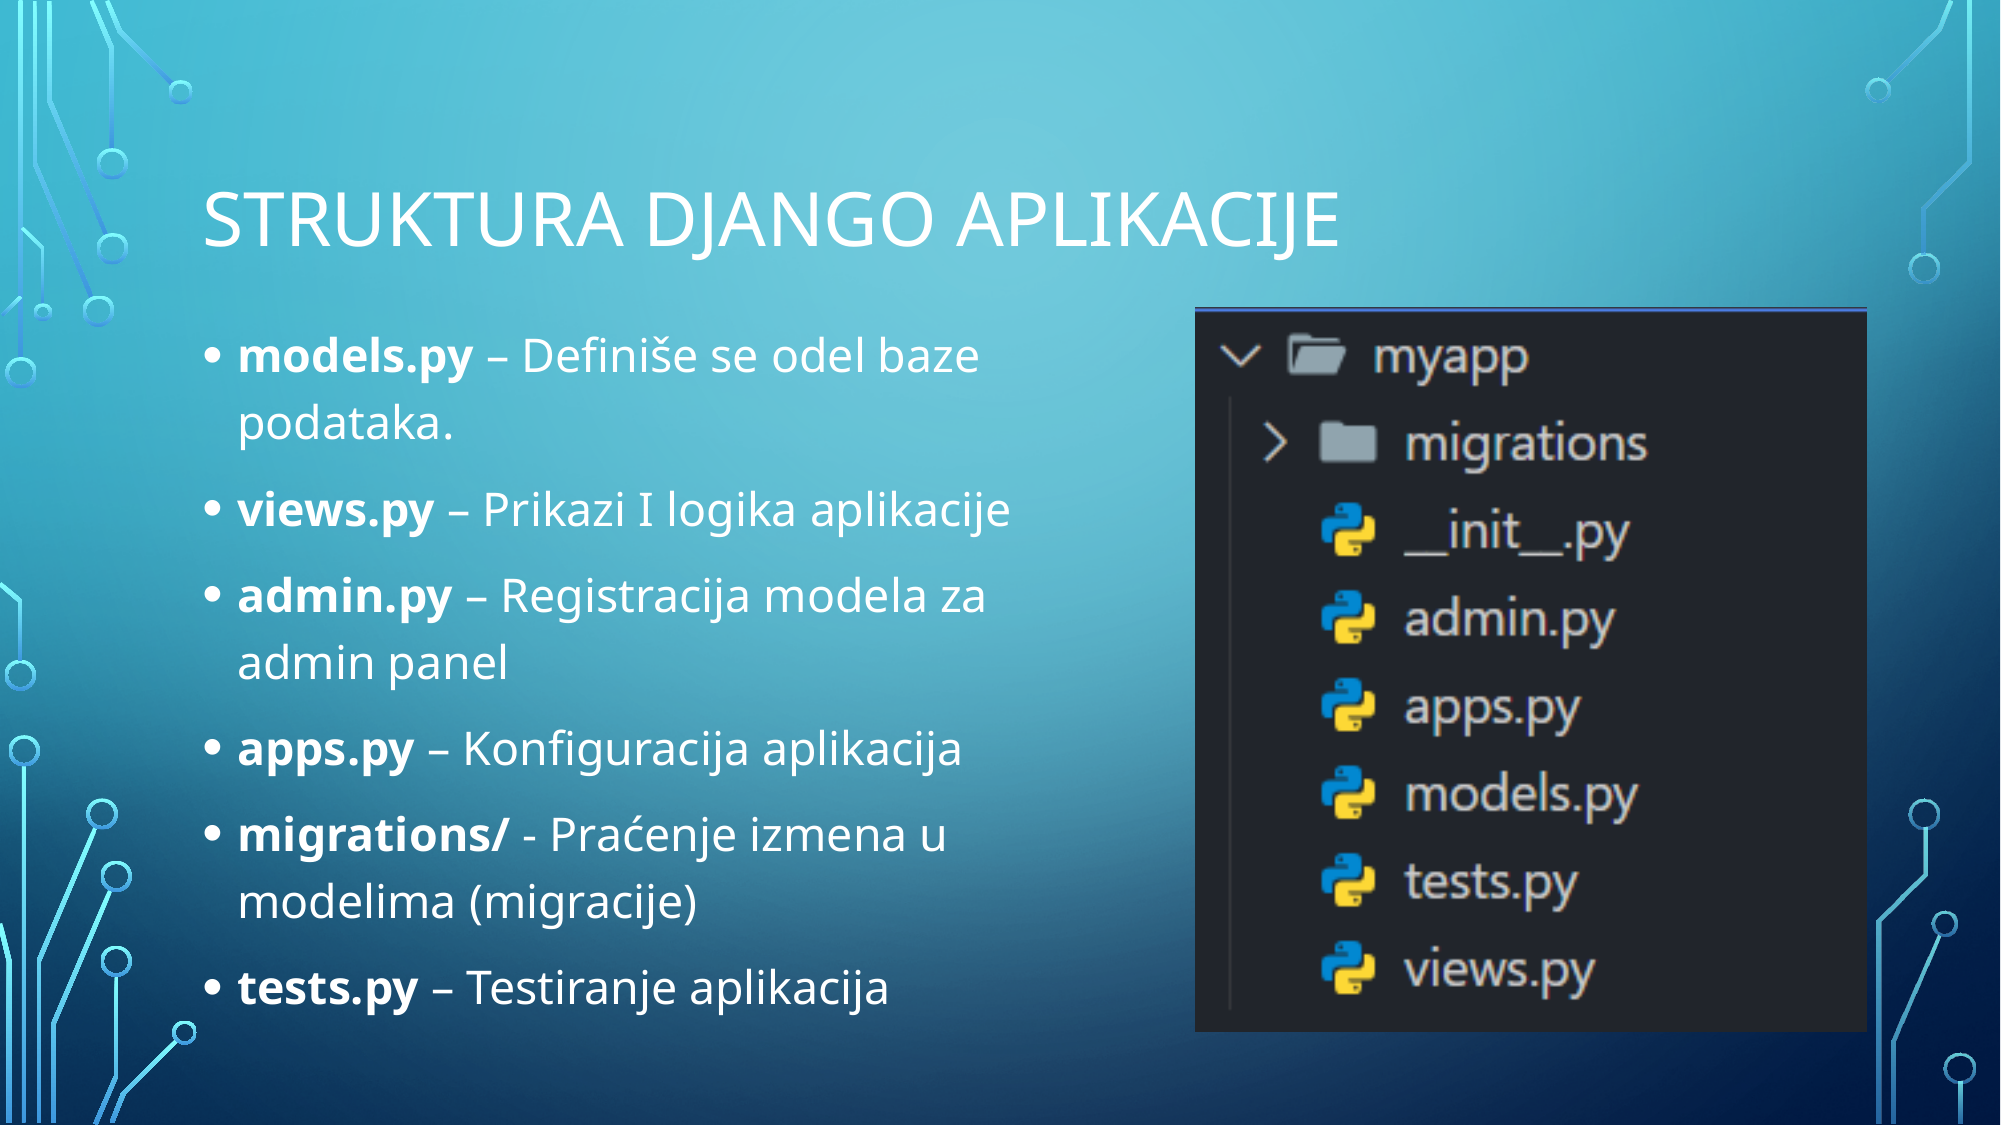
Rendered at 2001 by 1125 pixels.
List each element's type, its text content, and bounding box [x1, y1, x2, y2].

picture [1195, 307, 1867, 1032]
title Struktura Django aplikacije [187, 101, 1813, 344]
list models.py – Definiše se odel baze podataka. views.py – Prikazi I logika aplikacije admin.py – Registracija modela za admin panel apps.py – Konfiguracija aplikacija migrations/ - Praćenje izmena u modelima (migracije) tests.py – Testiranje aplikacija [187, 307, 1140, 1027]
